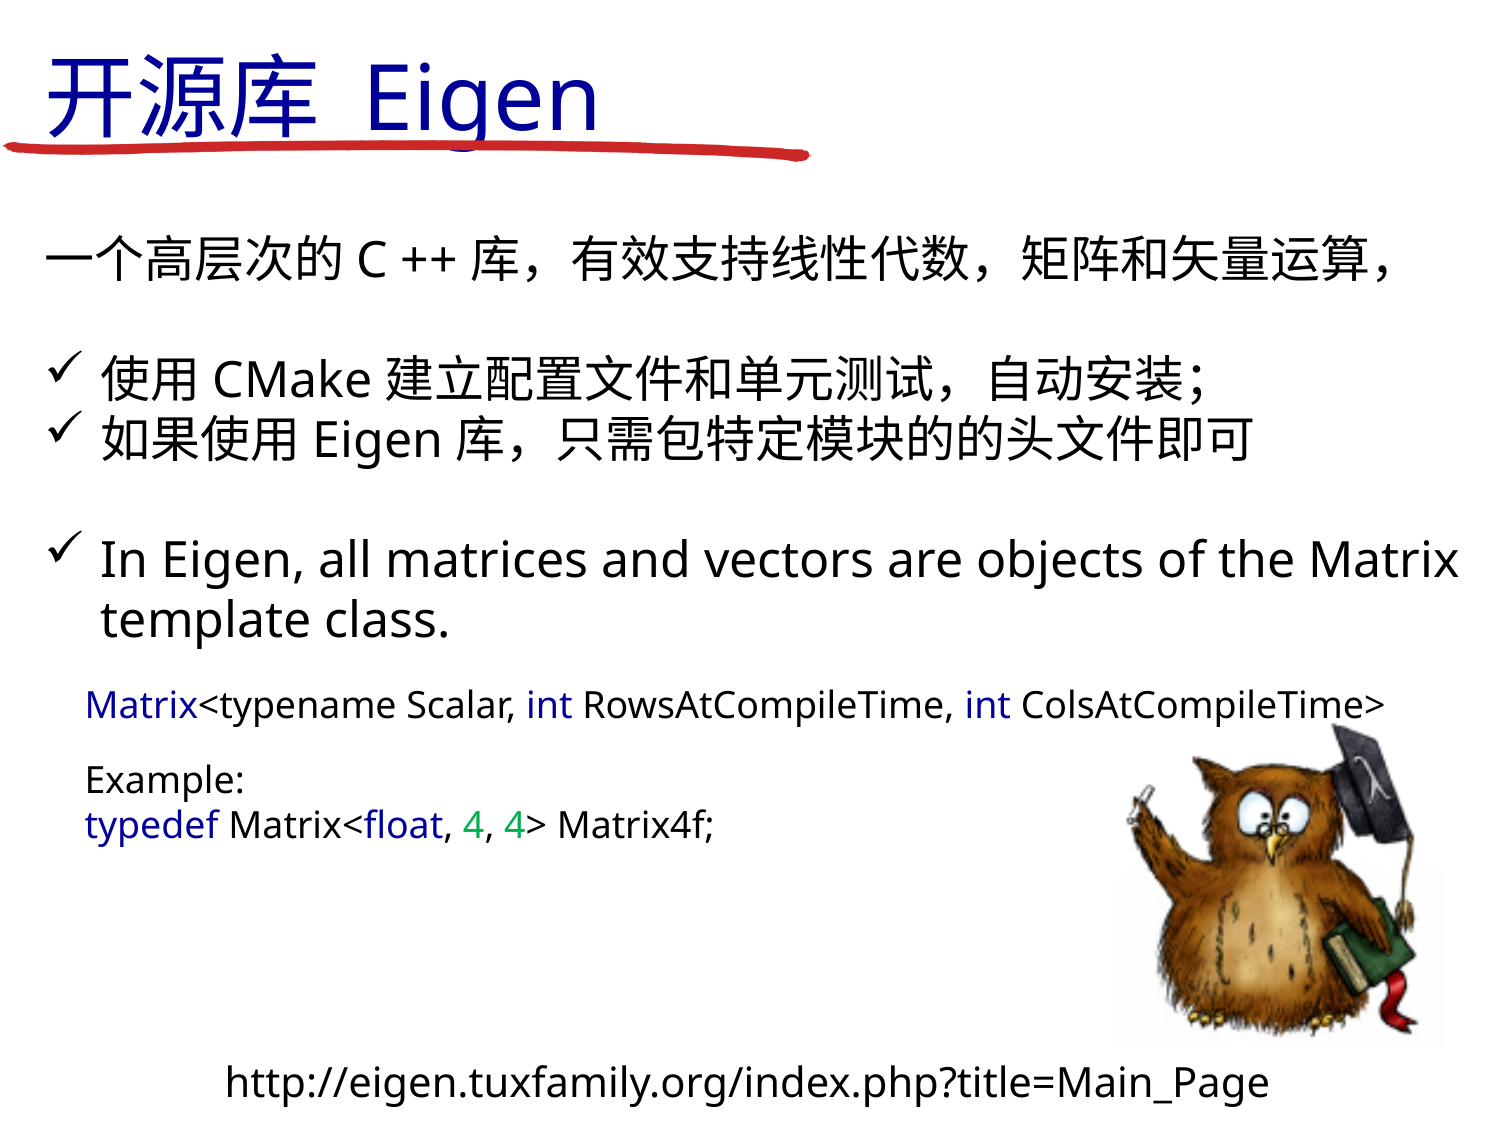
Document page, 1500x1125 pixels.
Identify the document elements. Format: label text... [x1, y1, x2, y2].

text_box 一个高层次的C ++库，有效支持线性代数，矩阵和矢量运算， 使用CMake建立配置文件和单元测试，自动安装； 如果使用Eigen库，只需包特定模块的的头文件即可 In Eigen, all matrices and vectors are objects of the Matrix template class. [29, 220, 1482, 656]
picture [0, 134, 820, 168]
text_box http://eigen.tuxfamily.org/index.php?title=Main_Page [21, 1048, 1474, 1114]
text_box Matrix<typename Scalar, int RowsAtCompileTime, int ColsAtCompileTime> [69, 673, 1500, 734]
title 开源库 Eigen [29, 0, 1305, 188]
picture [1118, 710, 1446, 1049]
text_box Example: typedef Matrix<float, 4, 4> Matrix4f; [69, 749, 1113, 854]
